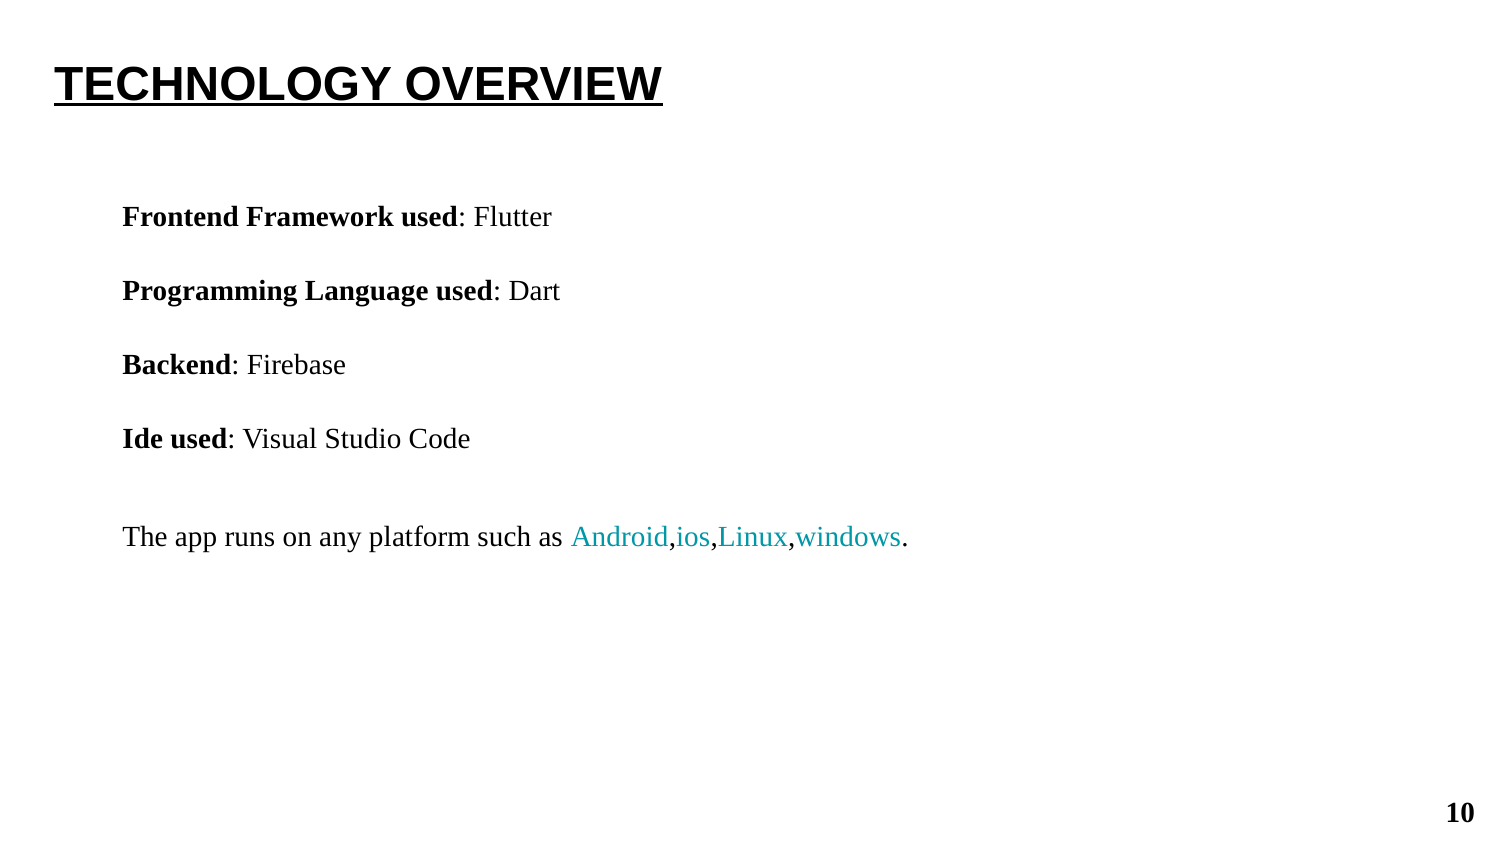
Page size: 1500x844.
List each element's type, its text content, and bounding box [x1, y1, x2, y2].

text_box Ide used: Visual Studio Code [107, 404, 911, 470]
text_box Programming Language used: Dart [107, 256, 911, 322]
text_box Frontend Framework used: Flutter [107, 182, 1407, 248]
text_box The app runs on any platform such as Android,ios,Linux,windows. [107, 502, 1363, 567]
text_box Backend: Firebase [107, 330, 911, 396]
text_box TECHNOLOGY OVERVIEW [39, 37, 843, 126]
text_box 10 [1430, 778, 1500, 843]
